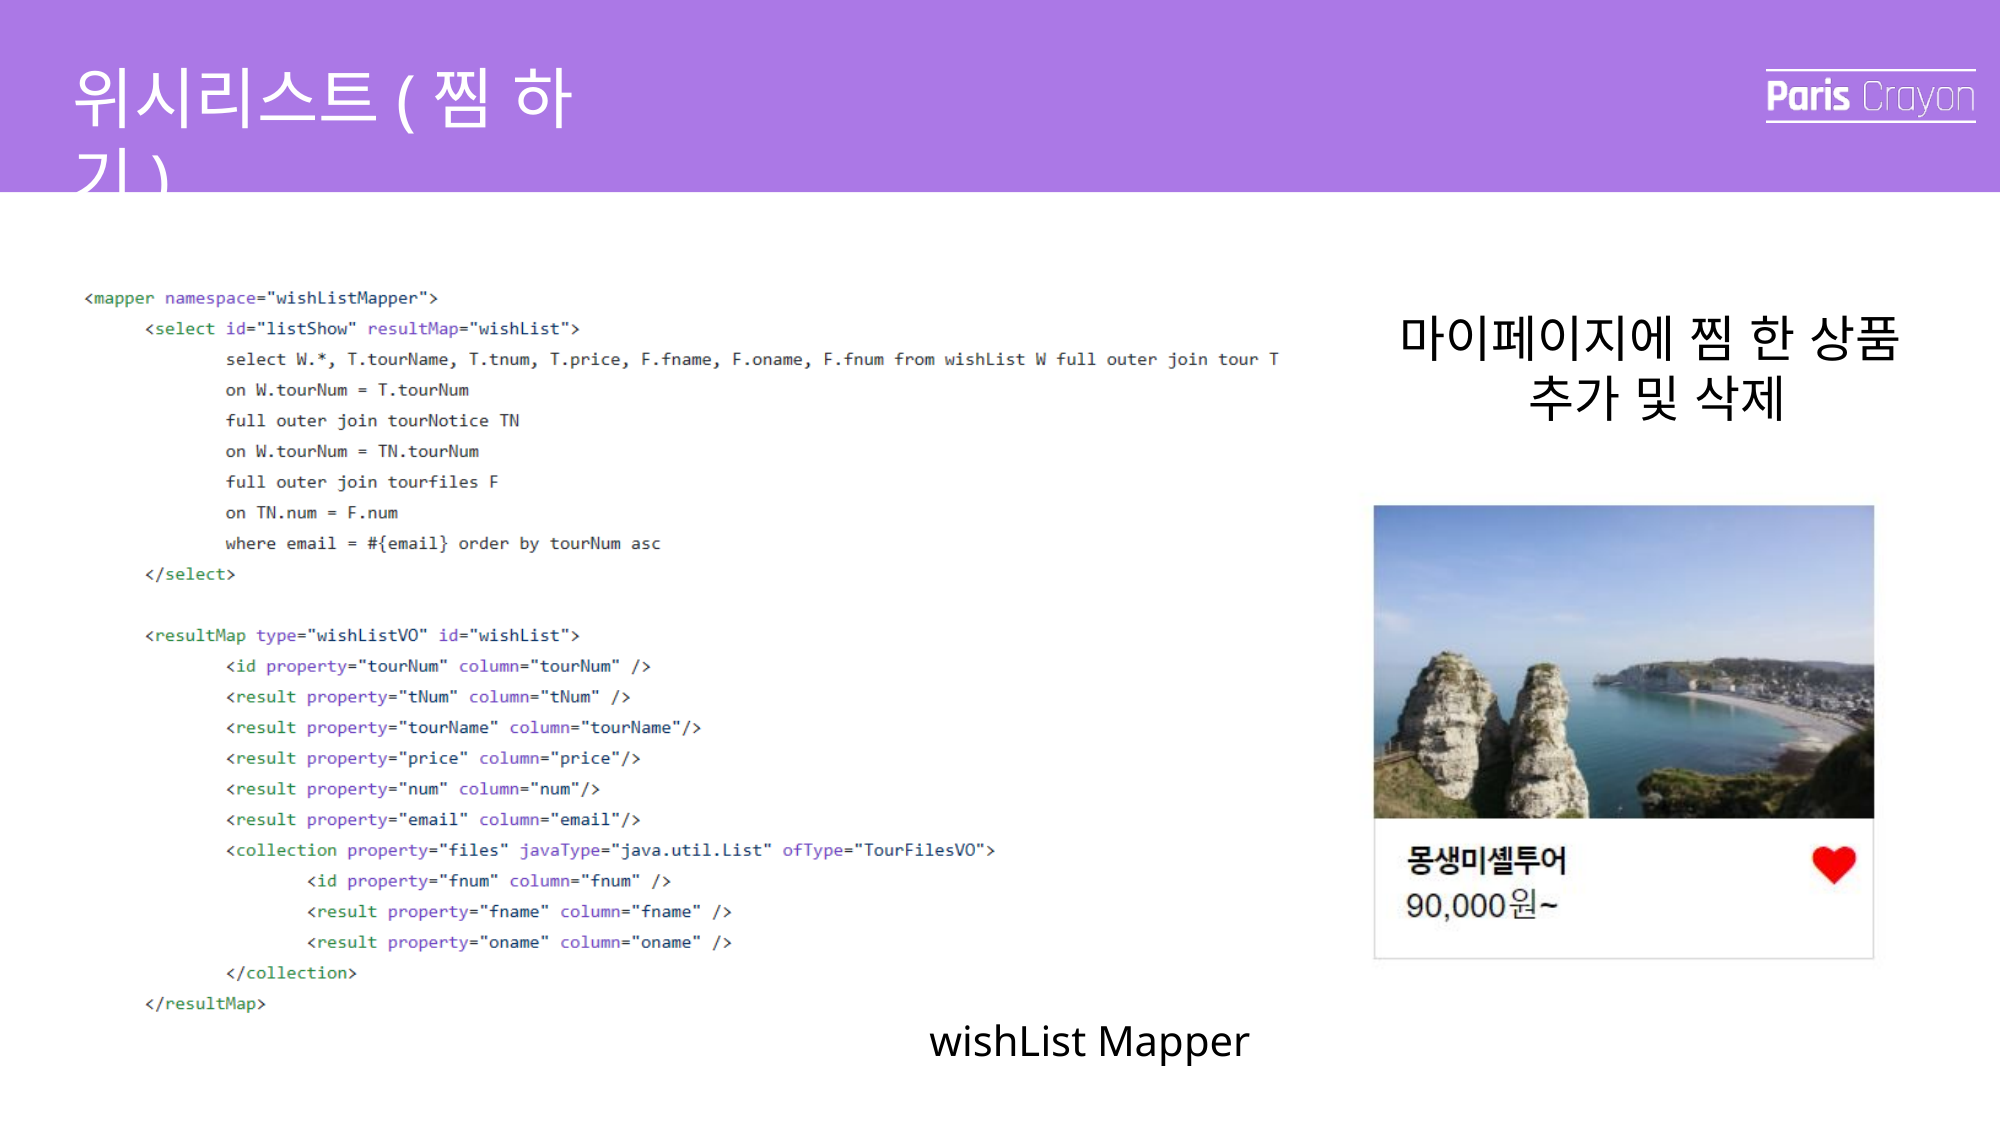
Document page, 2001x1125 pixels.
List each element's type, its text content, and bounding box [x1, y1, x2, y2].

text_box wishList Mapper [914, 1040, 1311, 1072]
text_box 위시리스트(찜 하기) [58, 49, 683, 225]
picture [1766, 69, 1976, 123]
text_box [0, 0, 2000, 193]
text_box 마이페이지에 찜 한 상품 추가 및 삭제 [1341, 239, 1974, 435]
picture [58, 262, 1912, 1040]
